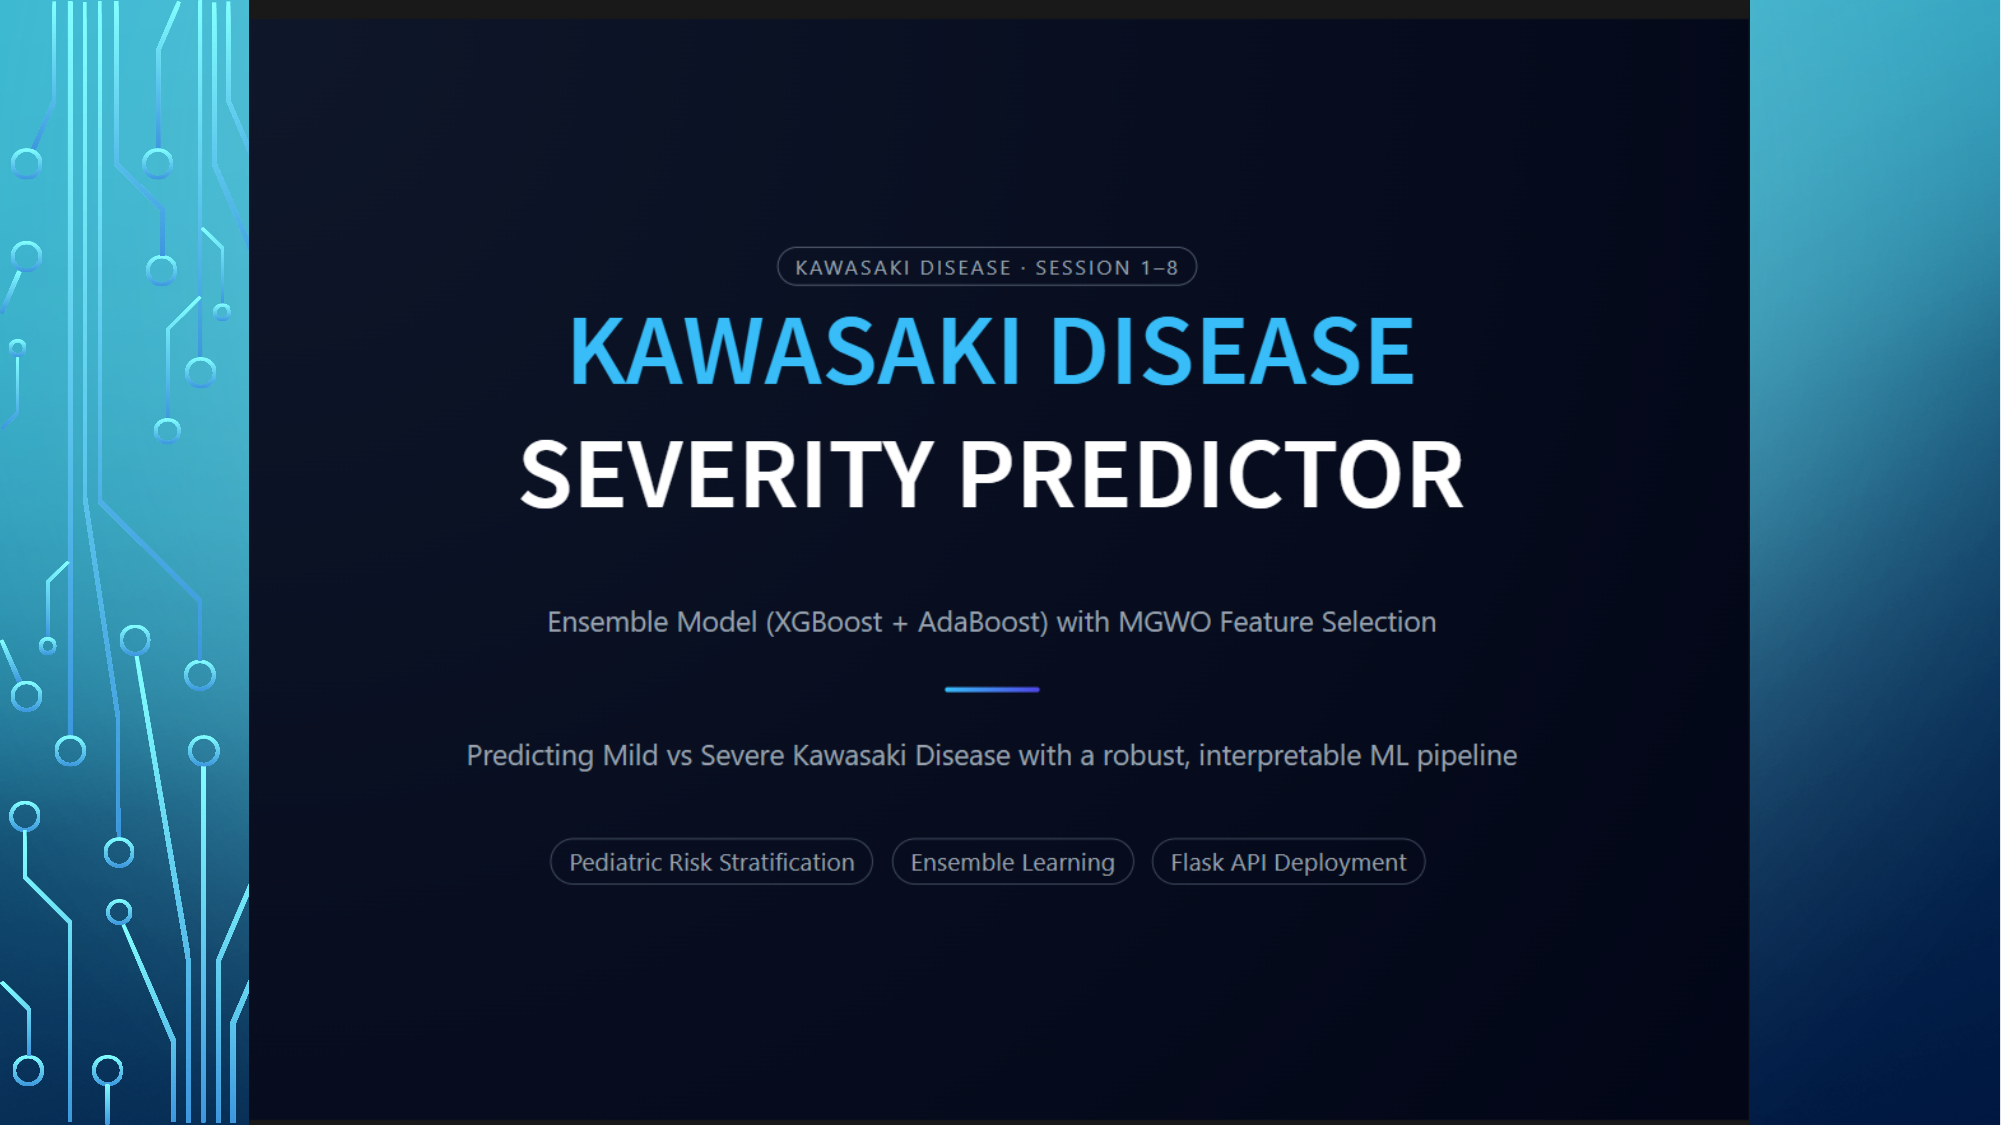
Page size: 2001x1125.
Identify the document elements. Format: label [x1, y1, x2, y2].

picture [249, 0, 1751, 1125]
